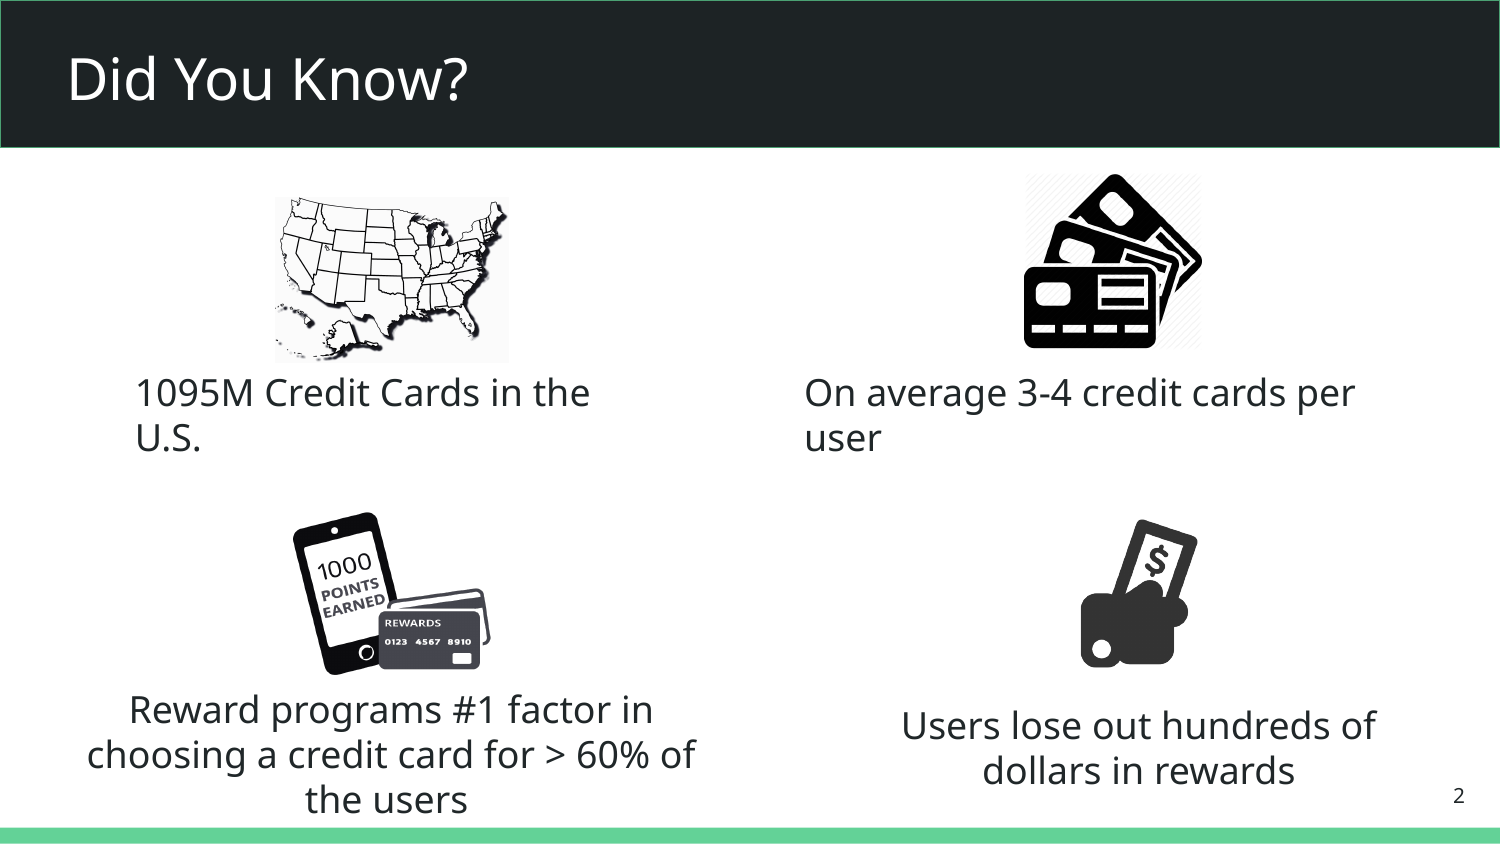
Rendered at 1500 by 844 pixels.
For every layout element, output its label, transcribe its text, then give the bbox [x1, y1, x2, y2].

picture [286, 488, 497, 699]
text_box [0, 0, 1500, 148]
picture [274, 197, 509, 363]
list Users lose out hundreds of dollars in rewards [853, 686, 1424, 796]
picture [1024, 172, 1203, 350]
picture [1044, 499, 1233, 688]
text_box 1095M Credit Cards in the U.S. [119, 380, 664, 447]
text_box On average 3-4 credit cards per user [789, 380, 1438, 447]
text_box Reward programs #1 factor in choosing a credit card for > 60% of the users [44, 680, 739, 828]
slide_number ‹#› [1389, 764, 1480, 830]
title Did You Know? [51, 26, 1449, 121]
